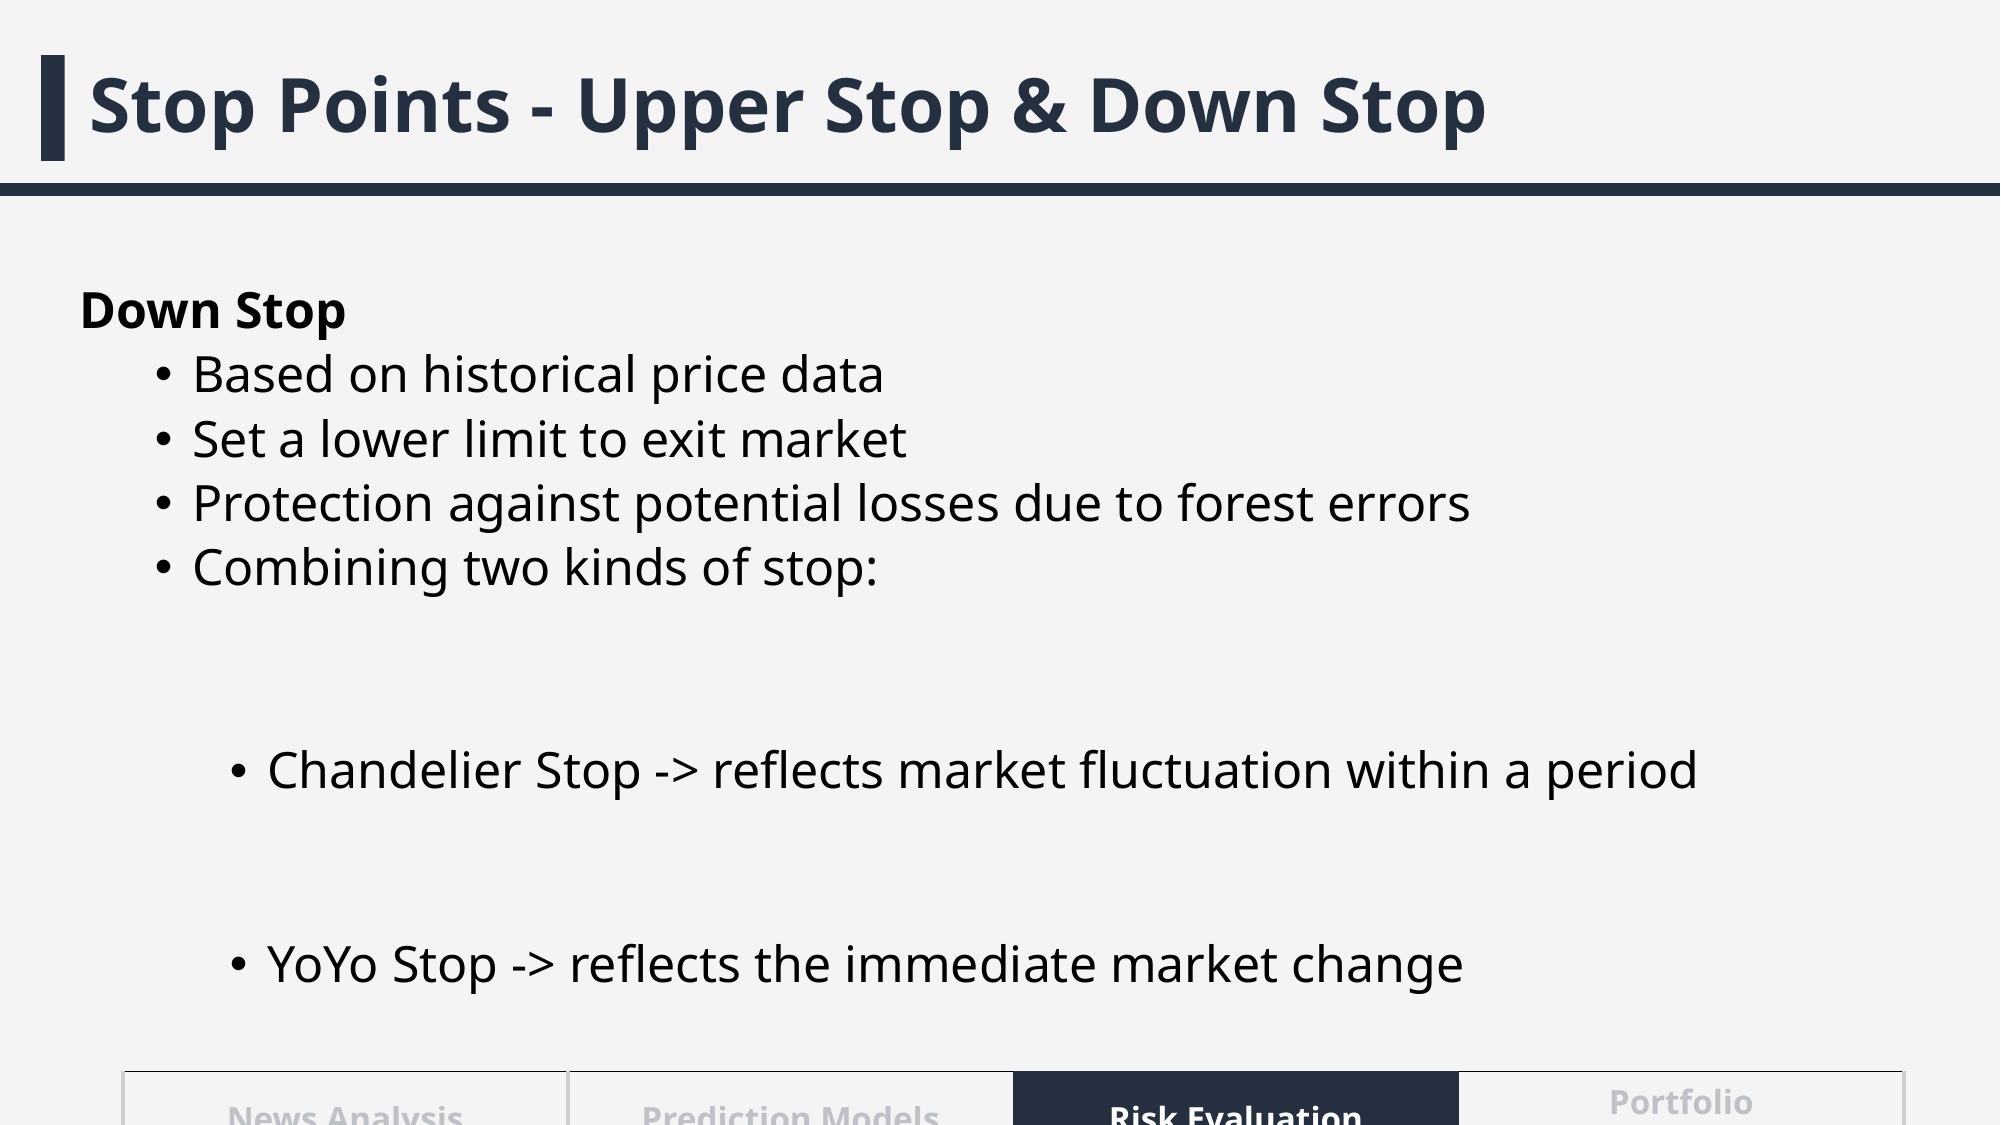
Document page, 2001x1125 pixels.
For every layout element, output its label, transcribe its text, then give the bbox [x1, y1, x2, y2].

title Stop Points - Upper Stop & Down Stop [74, 59, 1800, 157]
